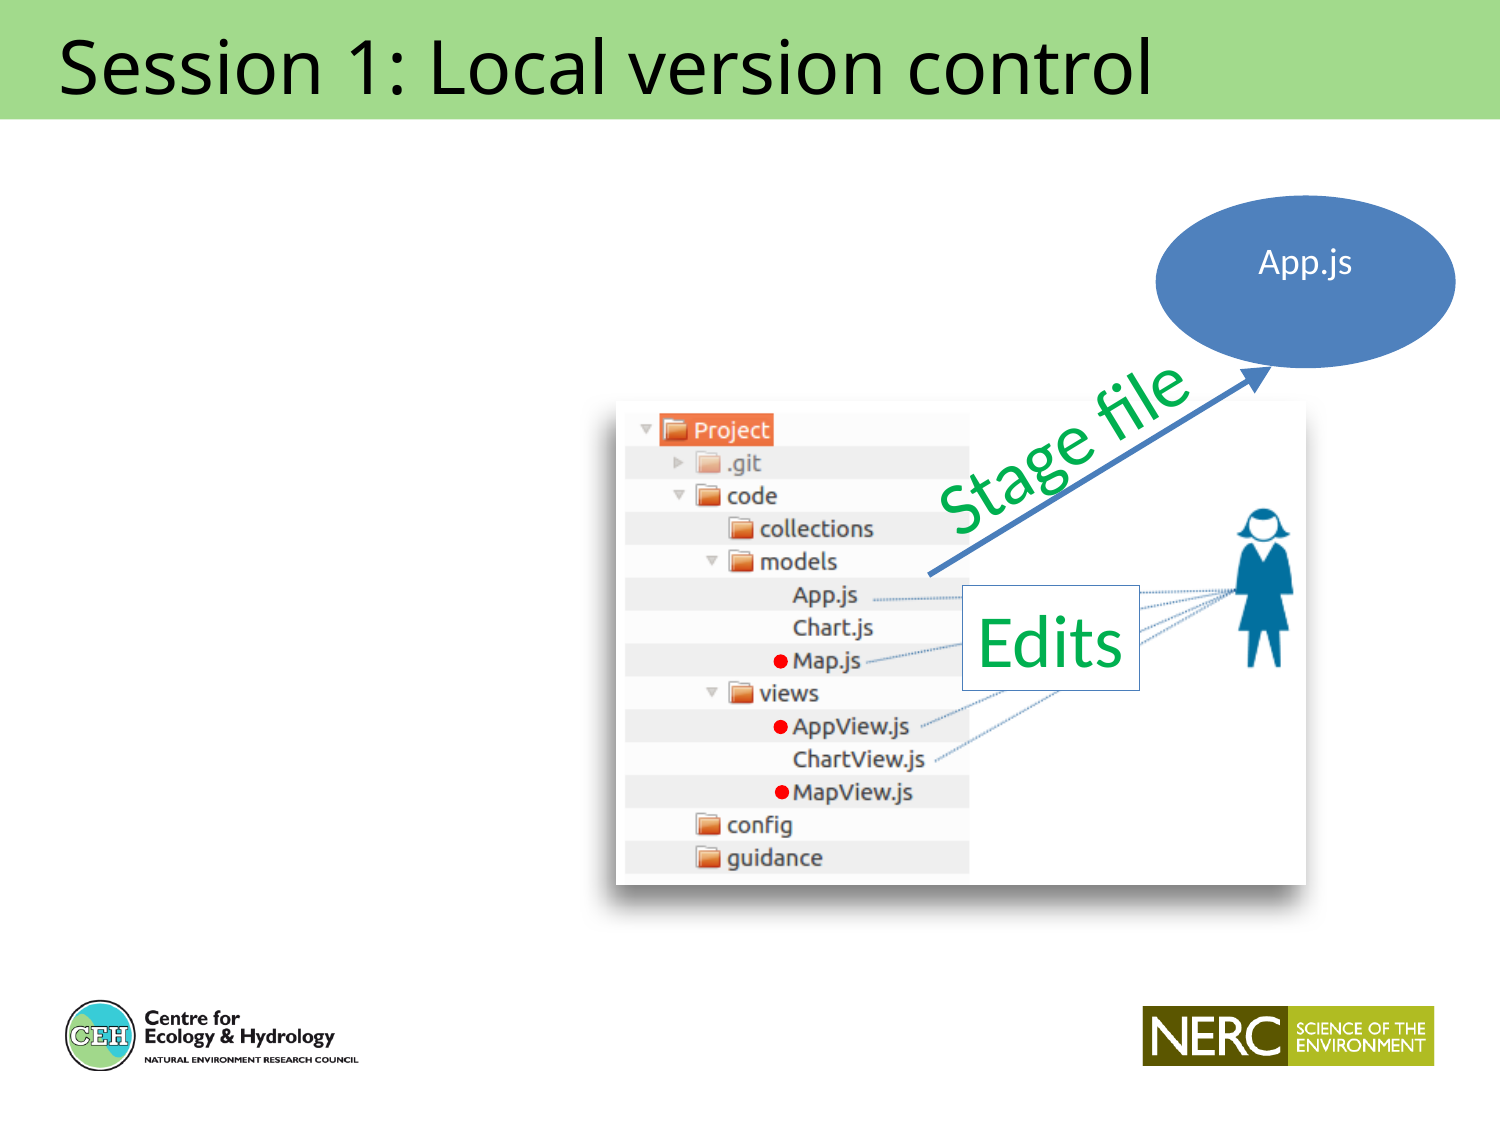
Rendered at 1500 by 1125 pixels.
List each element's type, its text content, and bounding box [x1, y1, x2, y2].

picture [1139, 1003, 1436, 1068]
picture [615, 401, 1306, 885]
list Session 1: Local version control [0, 4, 1500, 124]
picture [63, 998, 359, 1071]
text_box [768, 195, 1456, 607]
